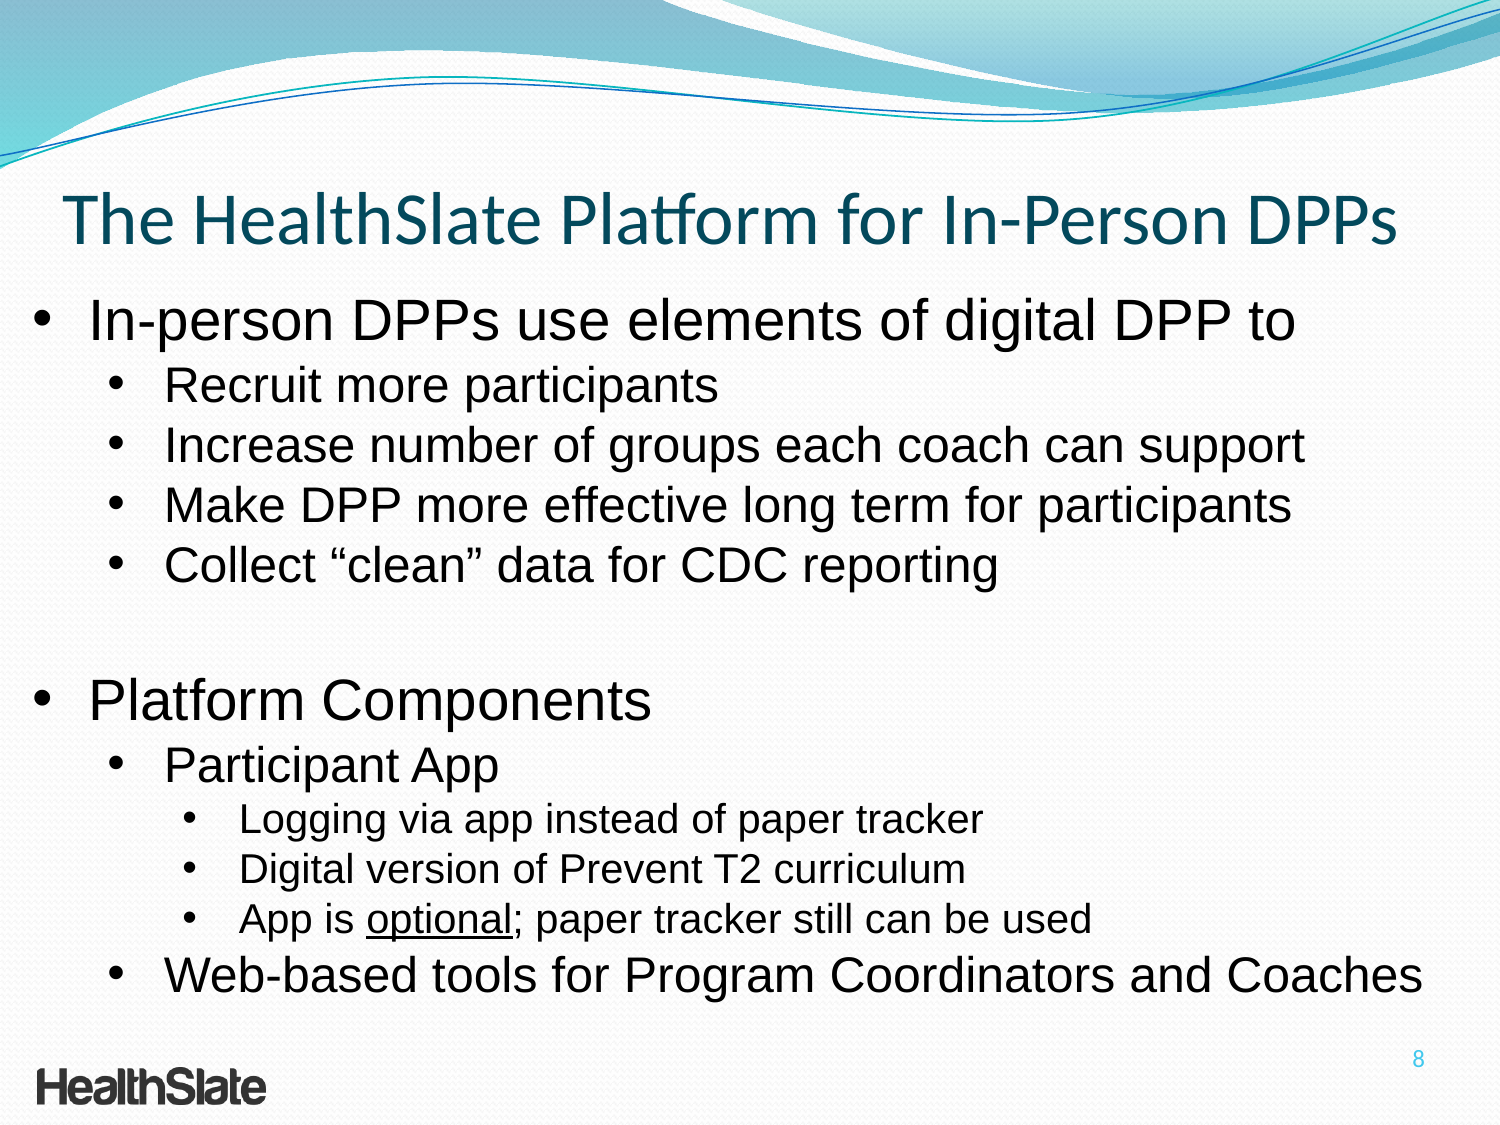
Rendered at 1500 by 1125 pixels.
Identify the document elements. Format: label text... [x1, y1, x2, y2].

title The HealthSlate Platform for In-Person DPPs [62, 149, 1413, 260]
text_box In-person DPPs use elements of digital DPP to Recruit more participants Increase number of groups each coach can support Make DPP more effective long term for participants Collect “clean” data for CDC reporting Platform Components Participant App Logging via app instead of paper tracker Digital version of Prevent T2 curriculum App is optional; paper tracker still can be used Web-based tools for Program Coordinators and Coaches [17, 274, 1500, 1125]
